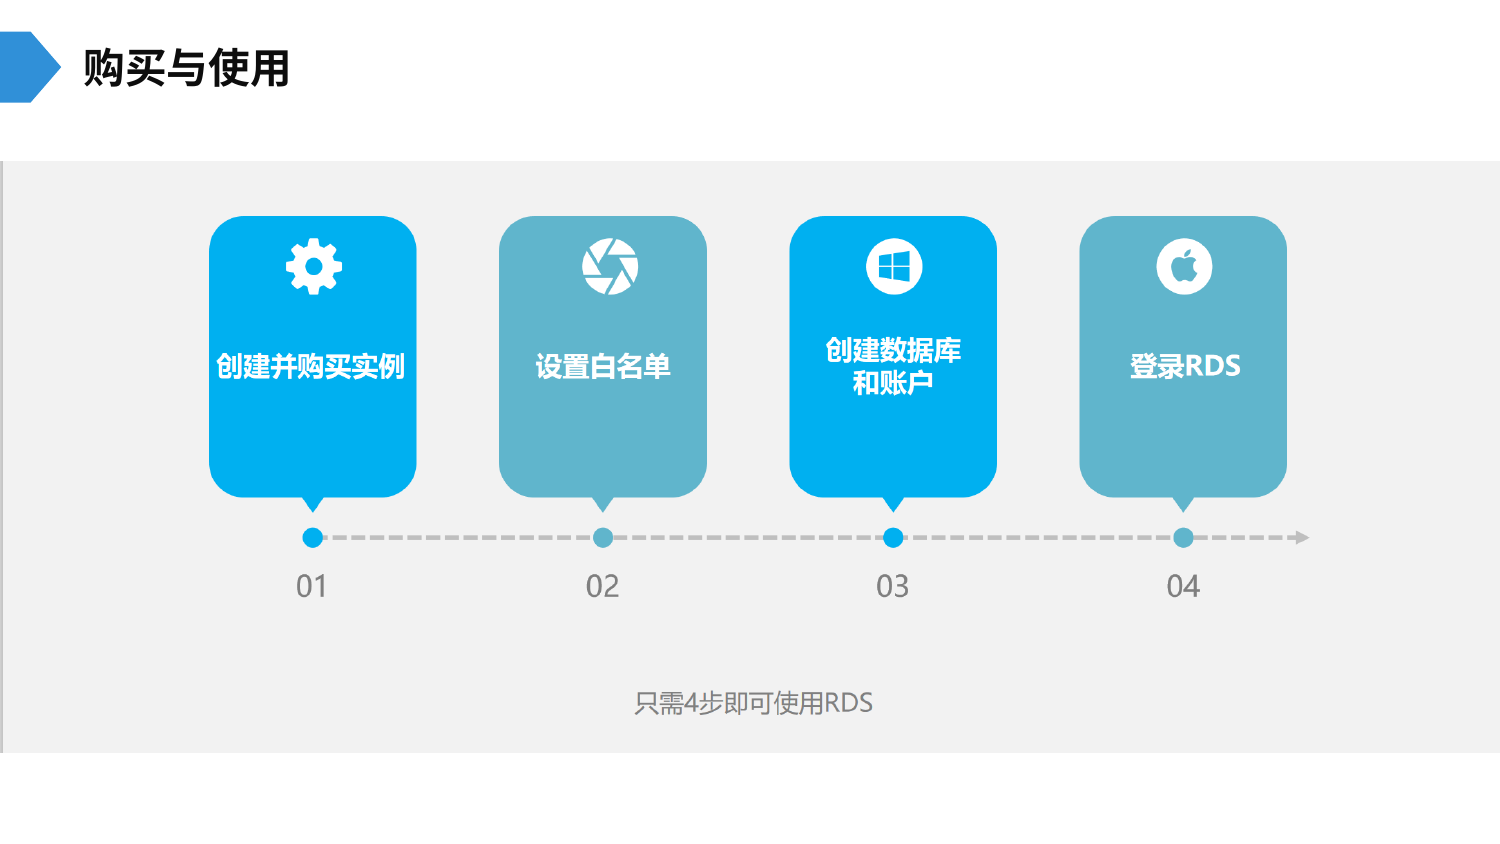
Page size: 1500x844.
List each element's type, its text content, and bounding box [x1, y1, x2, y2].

picture [0, 161, 1500, 753]
text_box [0, 29, 63, 105]
text_box 购买与使用 [68, 34, 307, 100]
